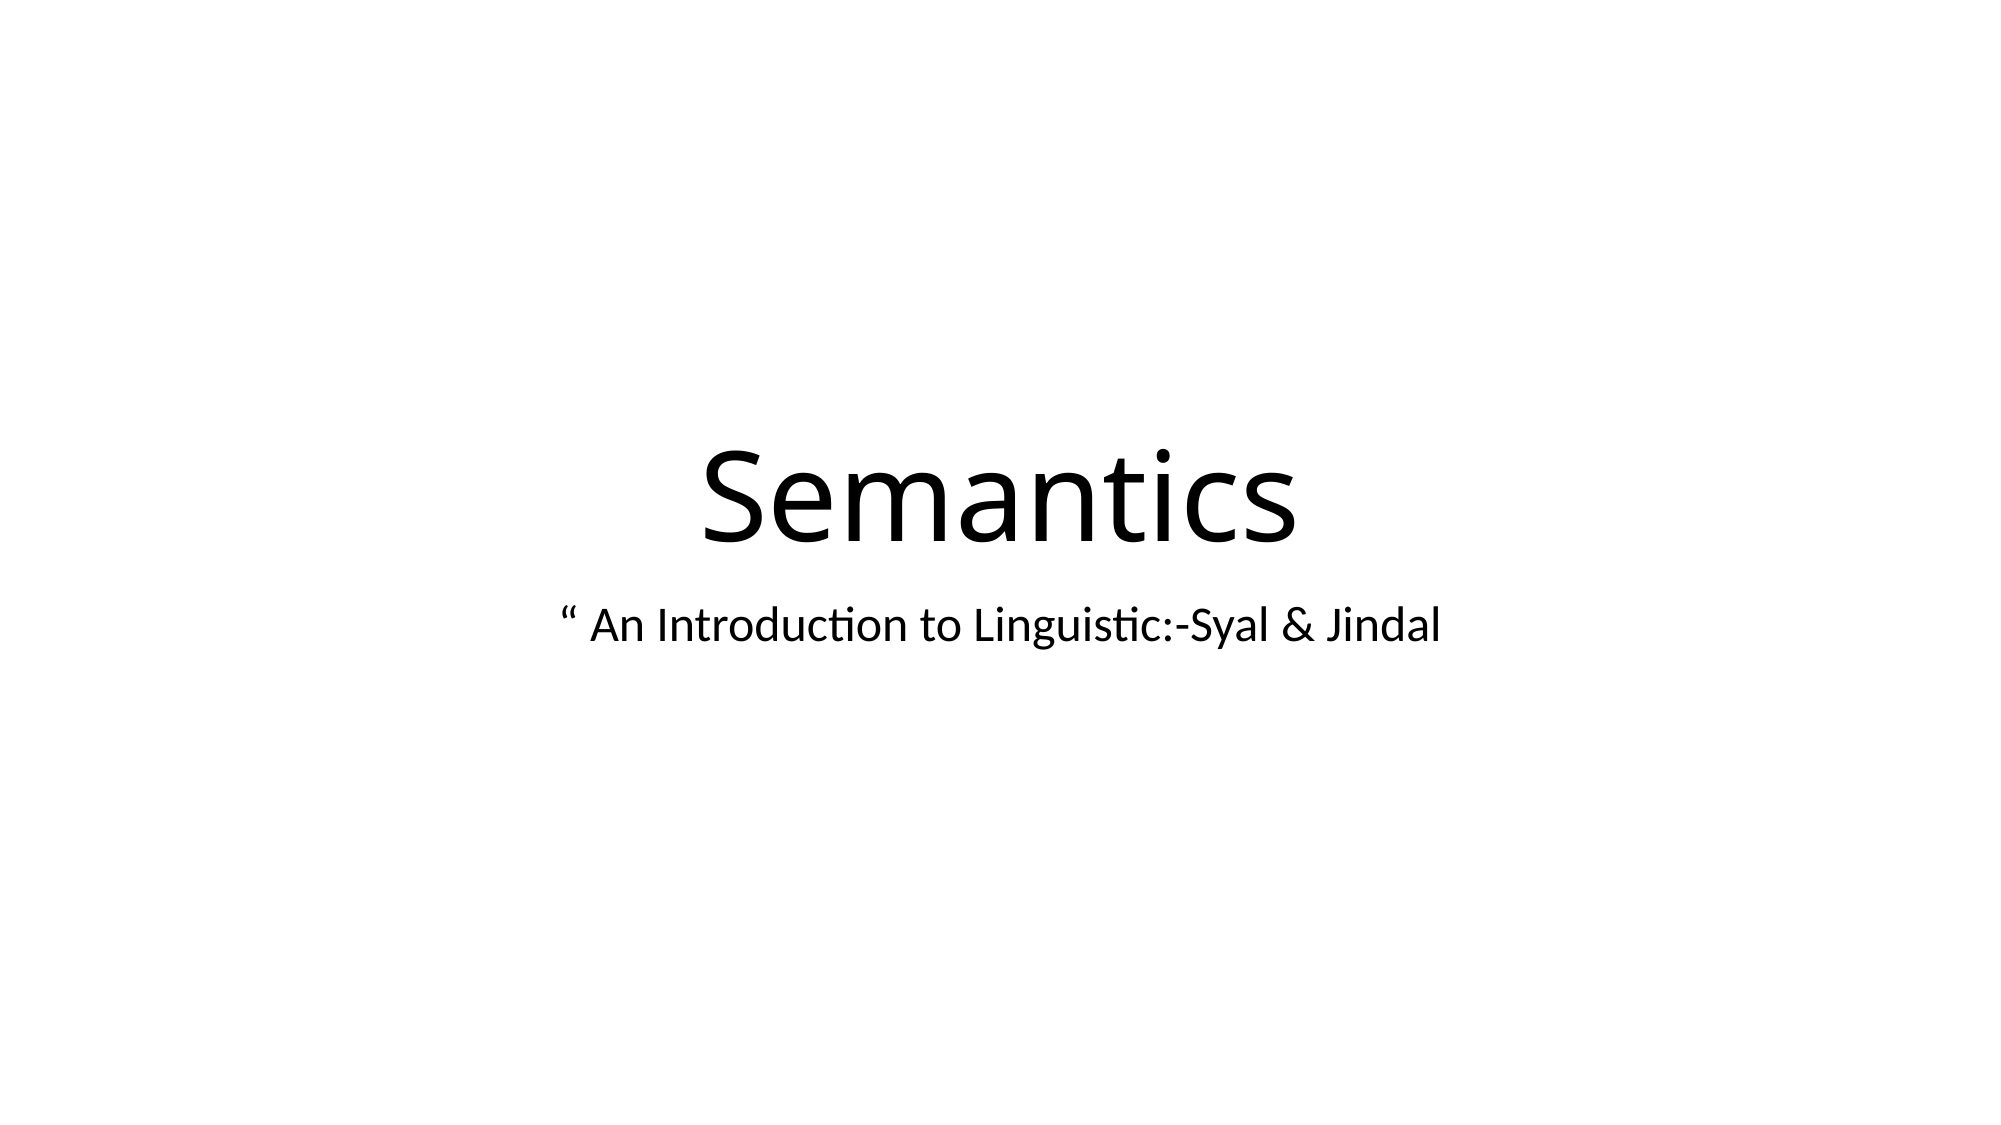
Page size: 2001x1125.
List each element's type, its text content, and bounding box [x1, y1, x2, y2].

subtitle “ An Introduction to Linguistic:-Syal & Jindal [249, 590, 1750, 863]
title Semantics [249, 184, 1750, 576]
